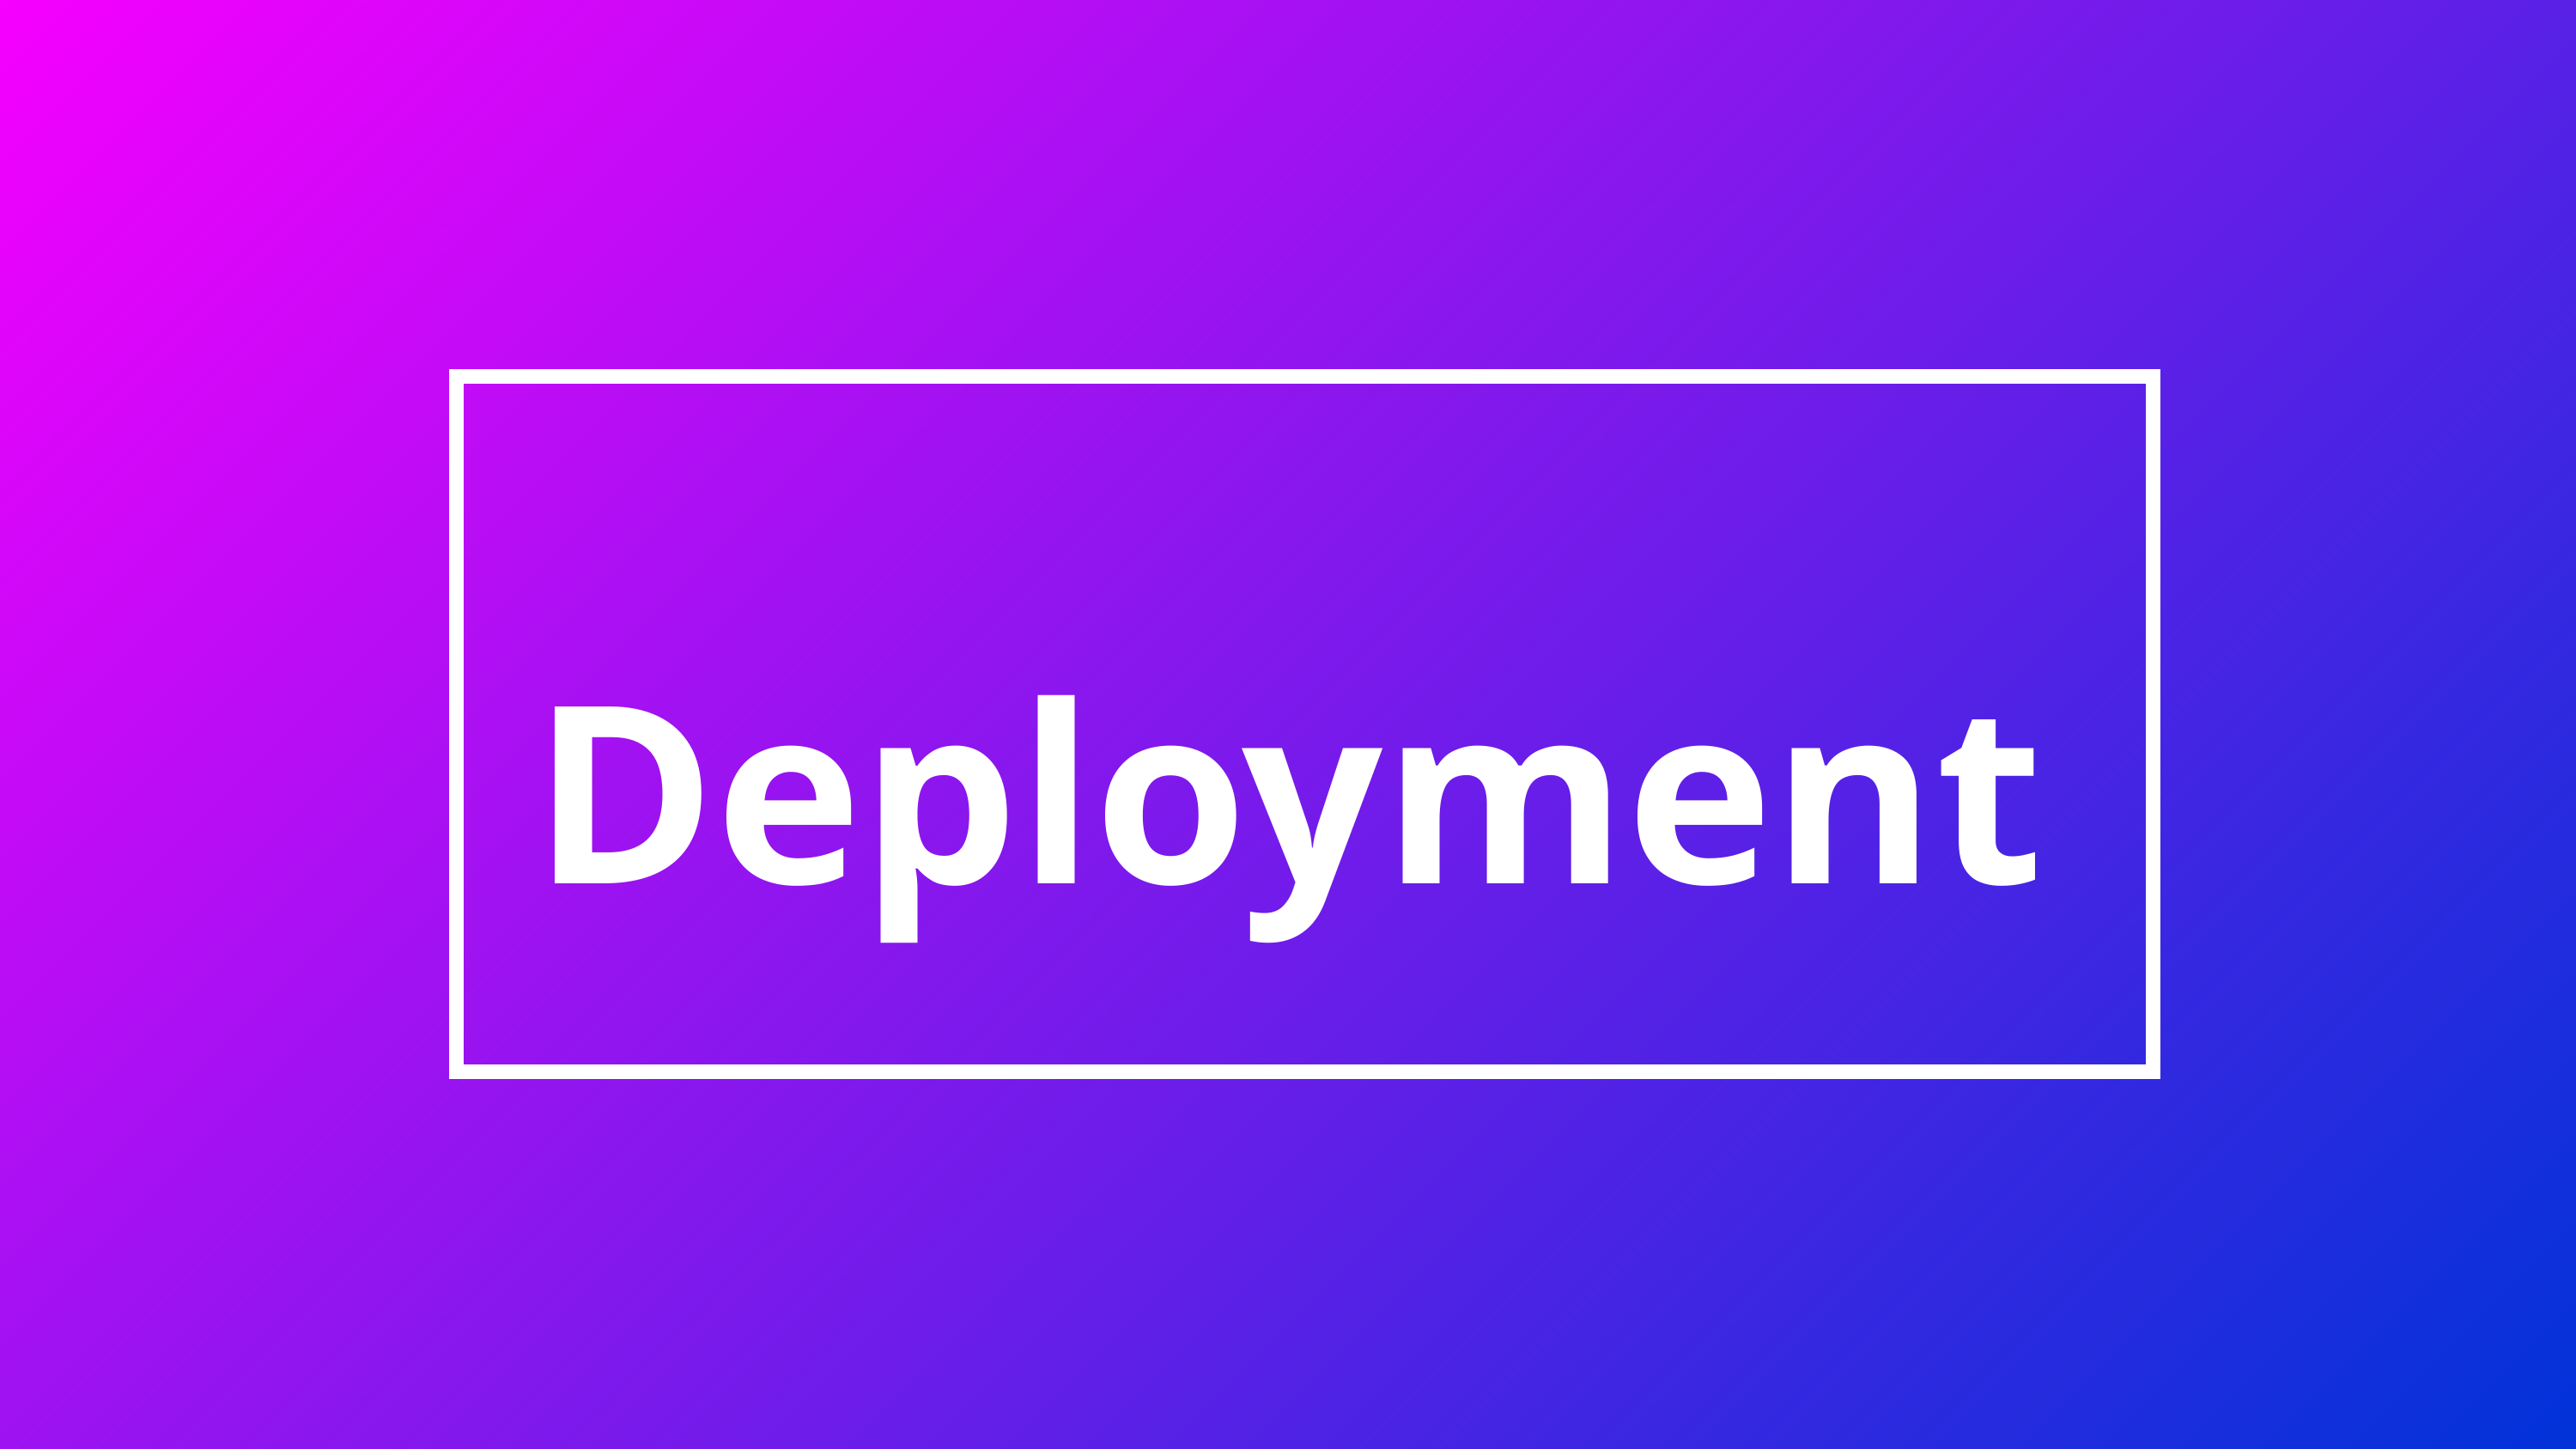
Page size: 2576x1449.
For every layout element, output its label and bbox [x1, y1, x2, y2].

text_box [456, 355, 2154, 1072]
